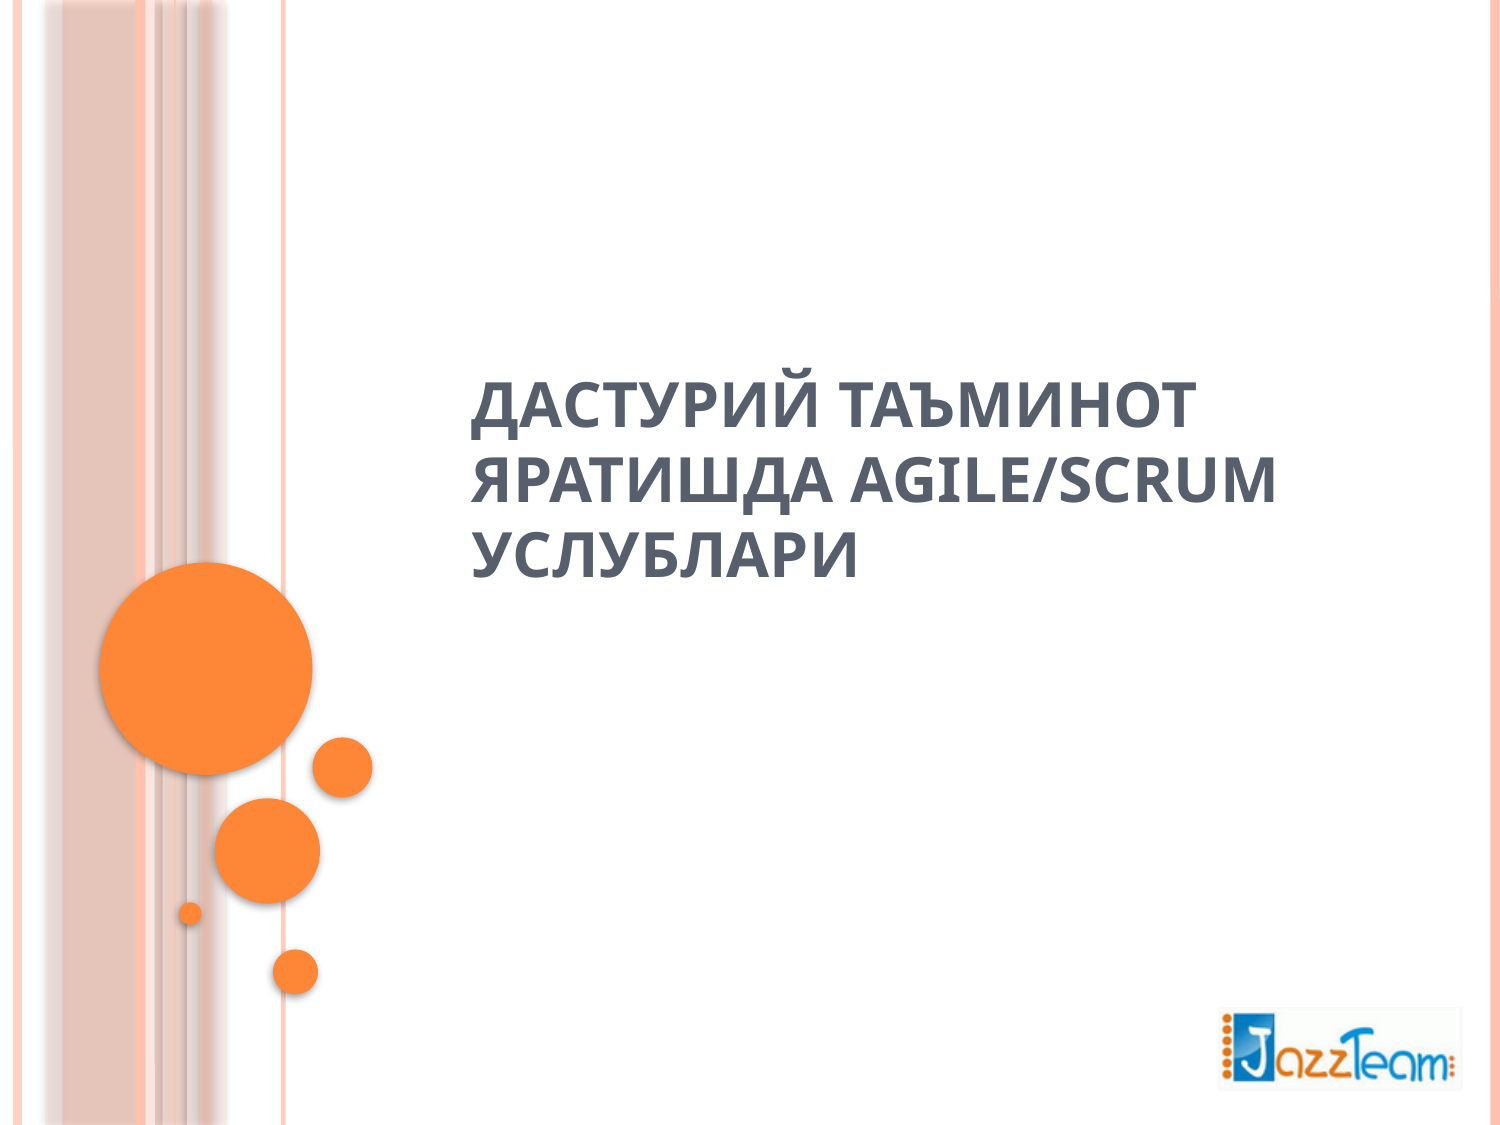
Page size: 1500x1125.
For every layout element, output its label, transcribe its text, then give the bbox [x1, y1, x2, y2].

title Дастурий таъминот яратишда Agile/Scrum услублари [457, 152, 1418, 598]
picture [1218, 1007, 1463, 1092]
